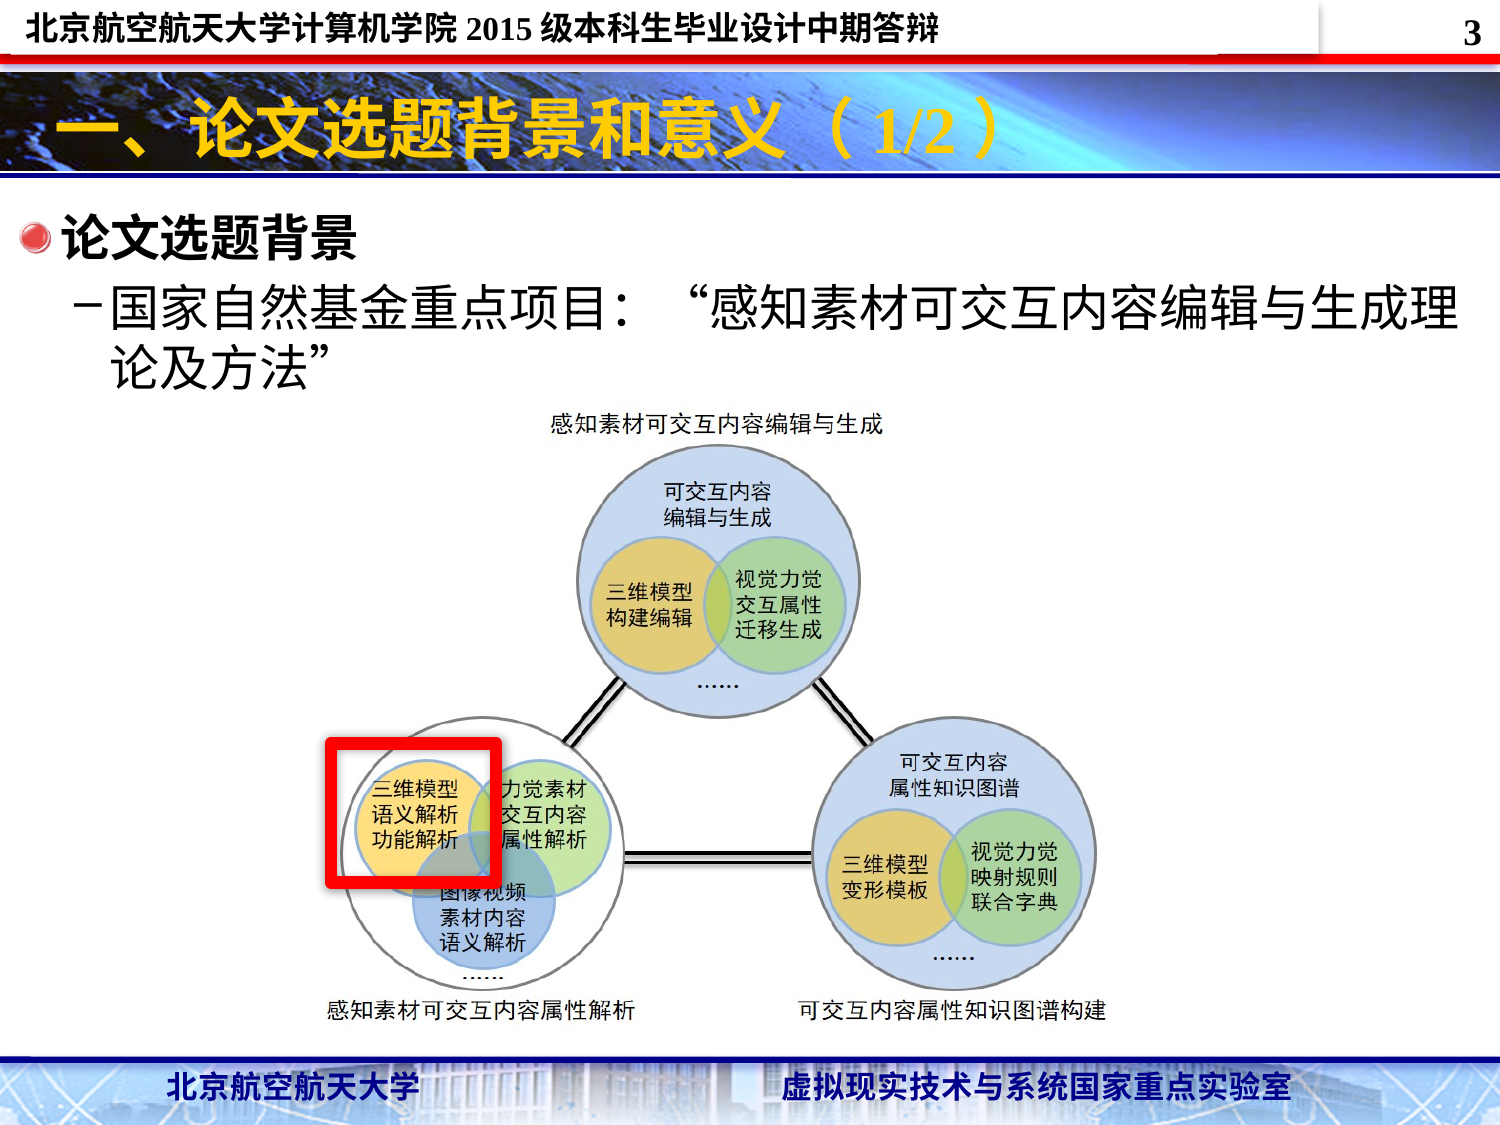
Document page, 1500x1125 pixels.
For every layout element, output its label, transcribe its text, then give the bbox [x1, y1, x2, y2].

text_box 论文选题背景 国家自然基金重点项目：“感知素材可交互内容编辑与生成理论及方法” [2, 199, 1500, 472]
picture [0, 72, 1500, 171]
slide_number 3 [1317, 0, 1498, 54]
picture [17, 219, 53, 255]
picture [310, 400, 1124, 1036]
title 一、论文选题背景和意义（1/2） [39, 74, 1455, 179]
picture [0, 1063, 1500, 1125]
